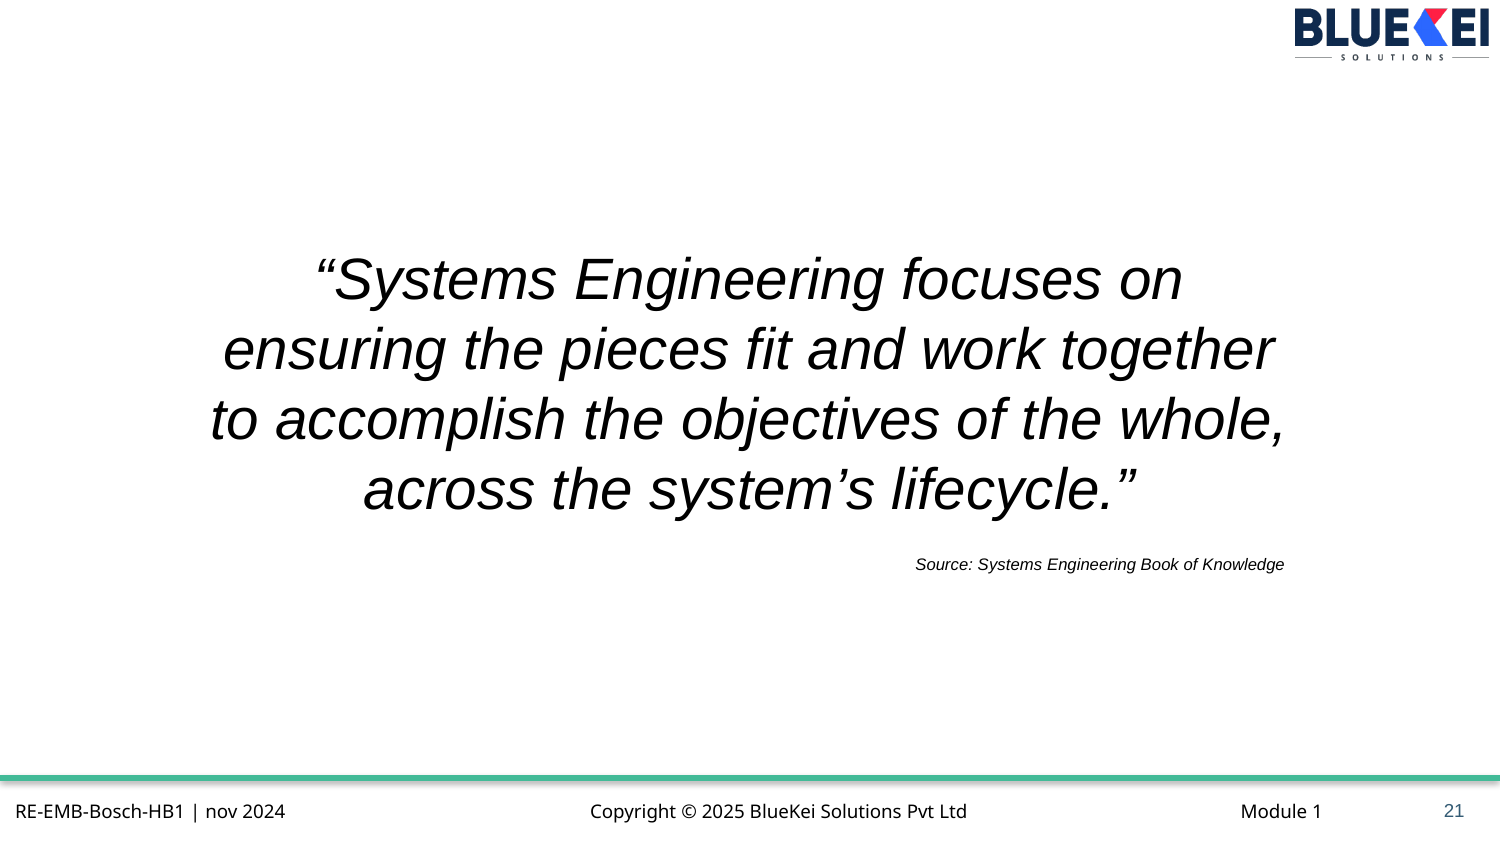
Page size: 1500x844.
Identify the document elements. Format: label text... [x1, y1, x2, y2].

slide_number 21 [1389, 777, 1480, 842]
picture [1293, 7, 1491, 63]
title “Systems Engineering focuses on ensuring the pieces fit and work together to accomplish the objectives of the whole, across the system’s lifecycle.” [187, 152, 1313, 610]
text_box Source: Systems Engineering Book of Knowledge [883, 538, 1301, 579]
